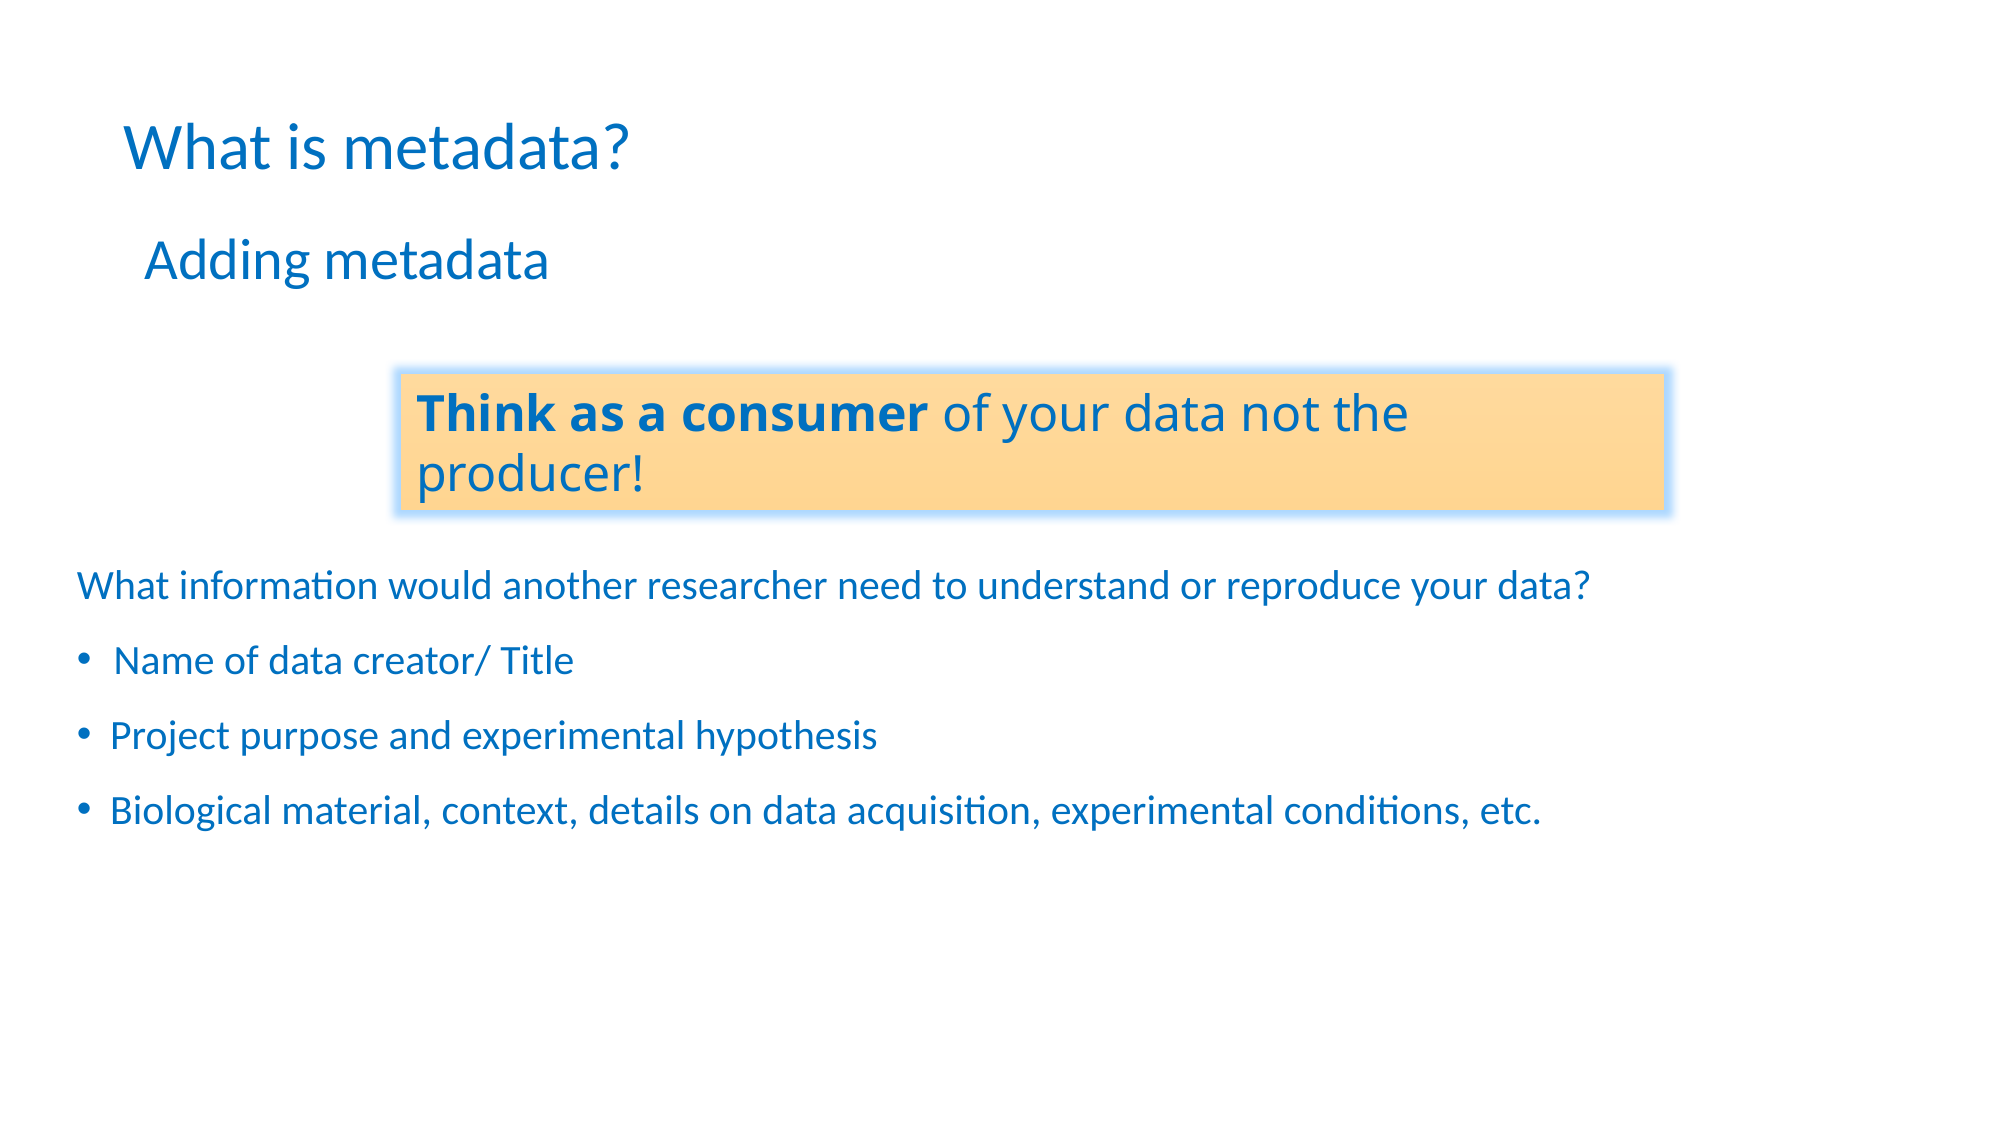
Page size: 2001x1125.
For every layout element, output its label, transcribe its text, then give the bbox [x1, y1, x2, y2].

text_box What information would another researcher need to understand or reproduce your data? Name of data creator/ Title Project purpose and experimental hypothesis Biological material, context, details on data acquisition, experimental conditions, etc. [62, 525, 1938, 841]
text_box Adding metadata [130, 213, 579, 299]
text_box Think as a consumer of your data not the producer! [401, 374, 1665, 510]
text_box What is metadata? [108, 95, 1109, 191]
